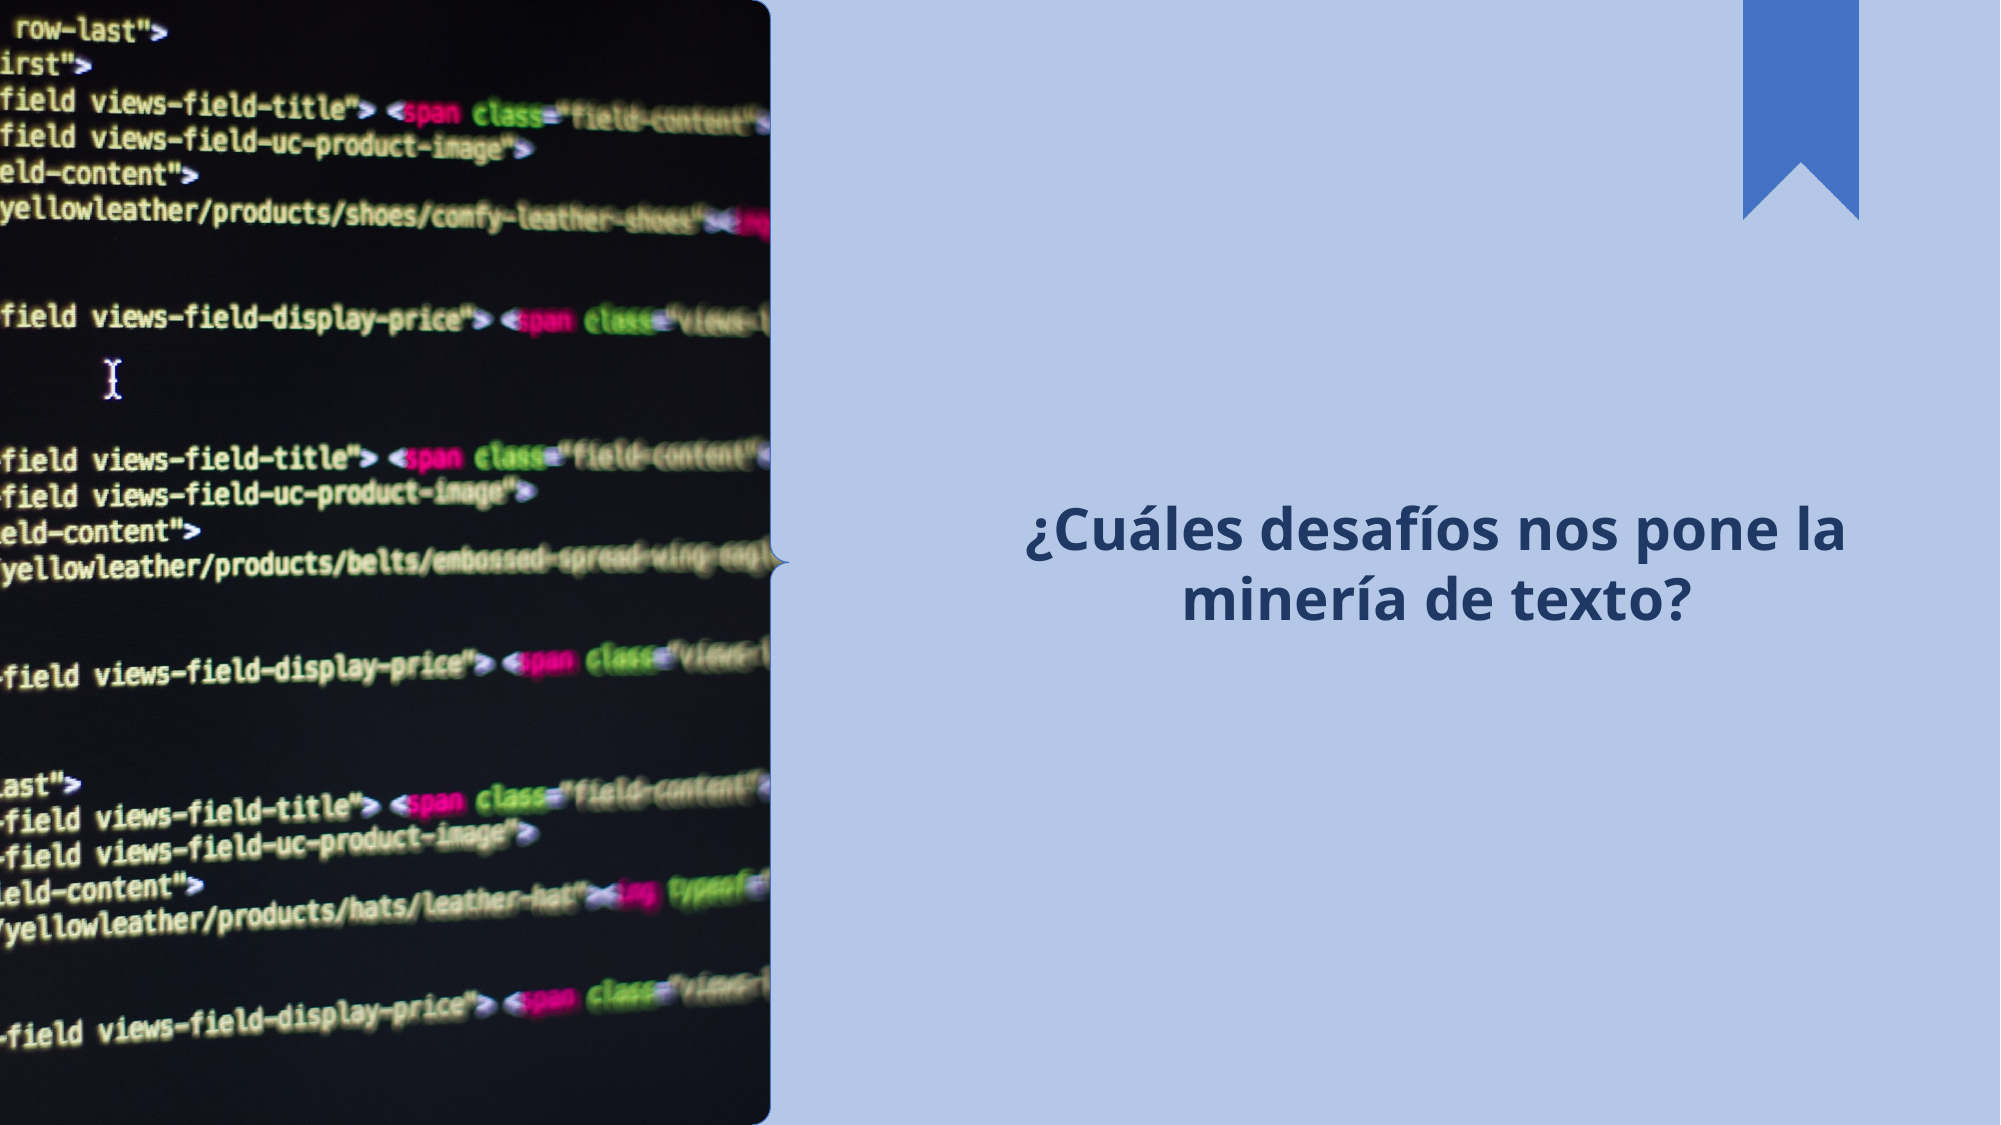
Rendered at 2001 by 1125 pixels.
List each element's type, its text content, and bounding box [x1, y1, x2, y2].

title ¿Cuáles desafíos nos pone la minería de texto? [999, 391, 1875, 734]
picture [1661, 0, 1940, 243]
picture [0, 0, 790, 1125]
